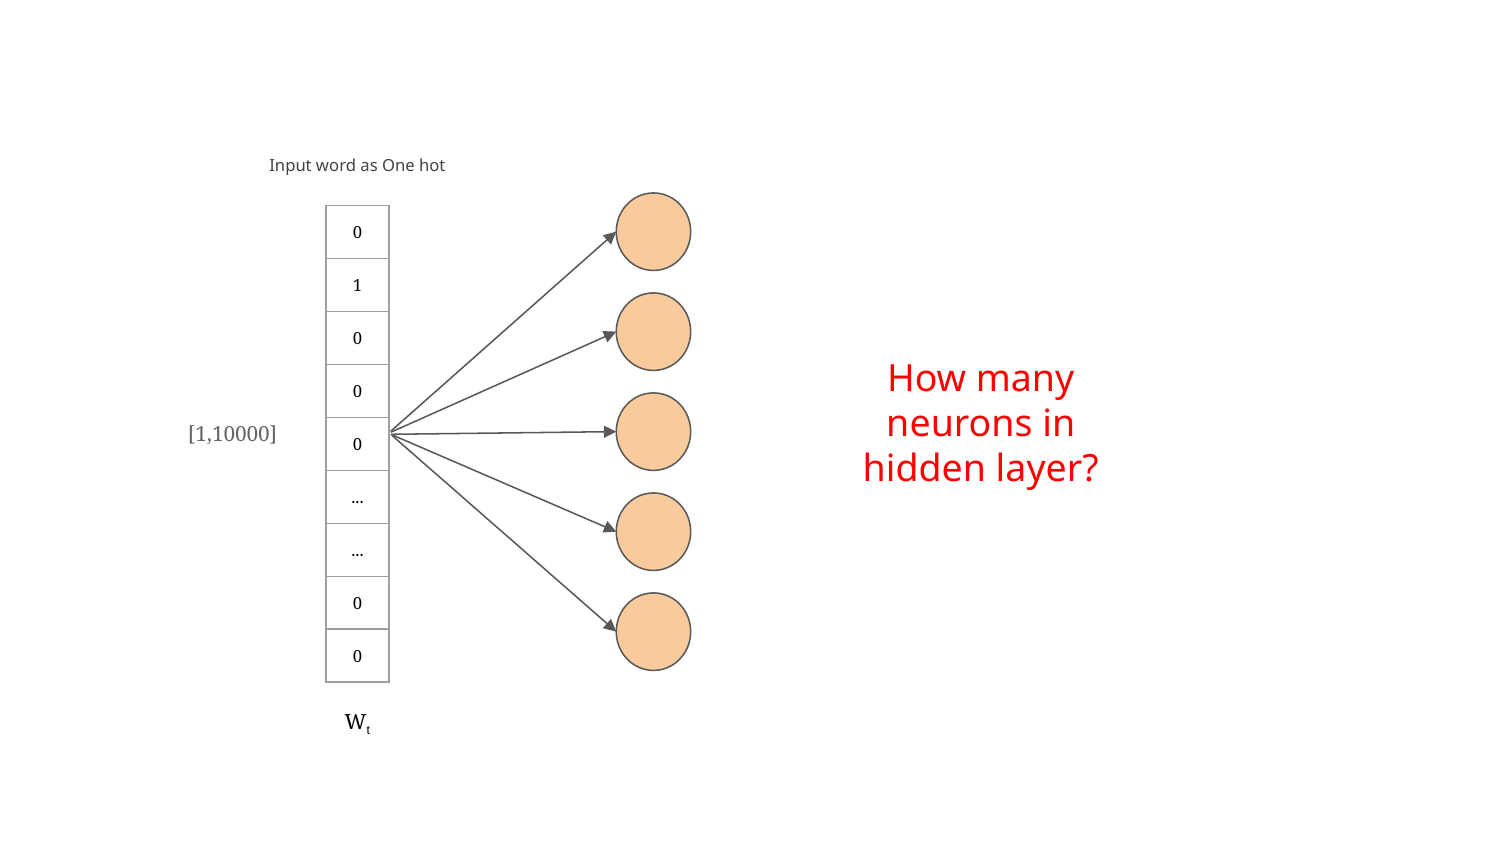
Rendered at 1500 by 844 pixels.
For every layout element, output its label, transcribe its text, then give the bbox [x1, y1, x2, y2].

text_box Wt [305, 702, 410, 744]
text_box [390, 331, 617, 431]
table_cell 0 [327, 630, 388, 681]
table_cell 0 [327, 365, 384, 417]
table_cell 0 [327, 312, 385, 364]
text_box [391, 435, 617, 632]
text_box [1,10000] [151, 401, 314, 465]
text_box [621, 292, 691, 371]
text_box [616, 592, 691, 671]
table_cell 0 [327, 577, 386, 628]
table_cell ... [327, 524, 386, 576]
table_header 0 [327, 206, 388, 258]
text_box How many neurons in hidden layer? [813, 387, 1148, 457]
text_box Input word as One hot [190, 130, 525, 200]
text_box [616, 192, 691, 271]
table_cell 1 [327, 259, 385, 311]
table_cell ... [327, 471, 384, 523]
text_box [621, 392, 691, 471]
table_cell 0 [327, 418, 385, 470]
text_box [390, 231, 617, 331]
text_box [621, 492, 691, 571]
